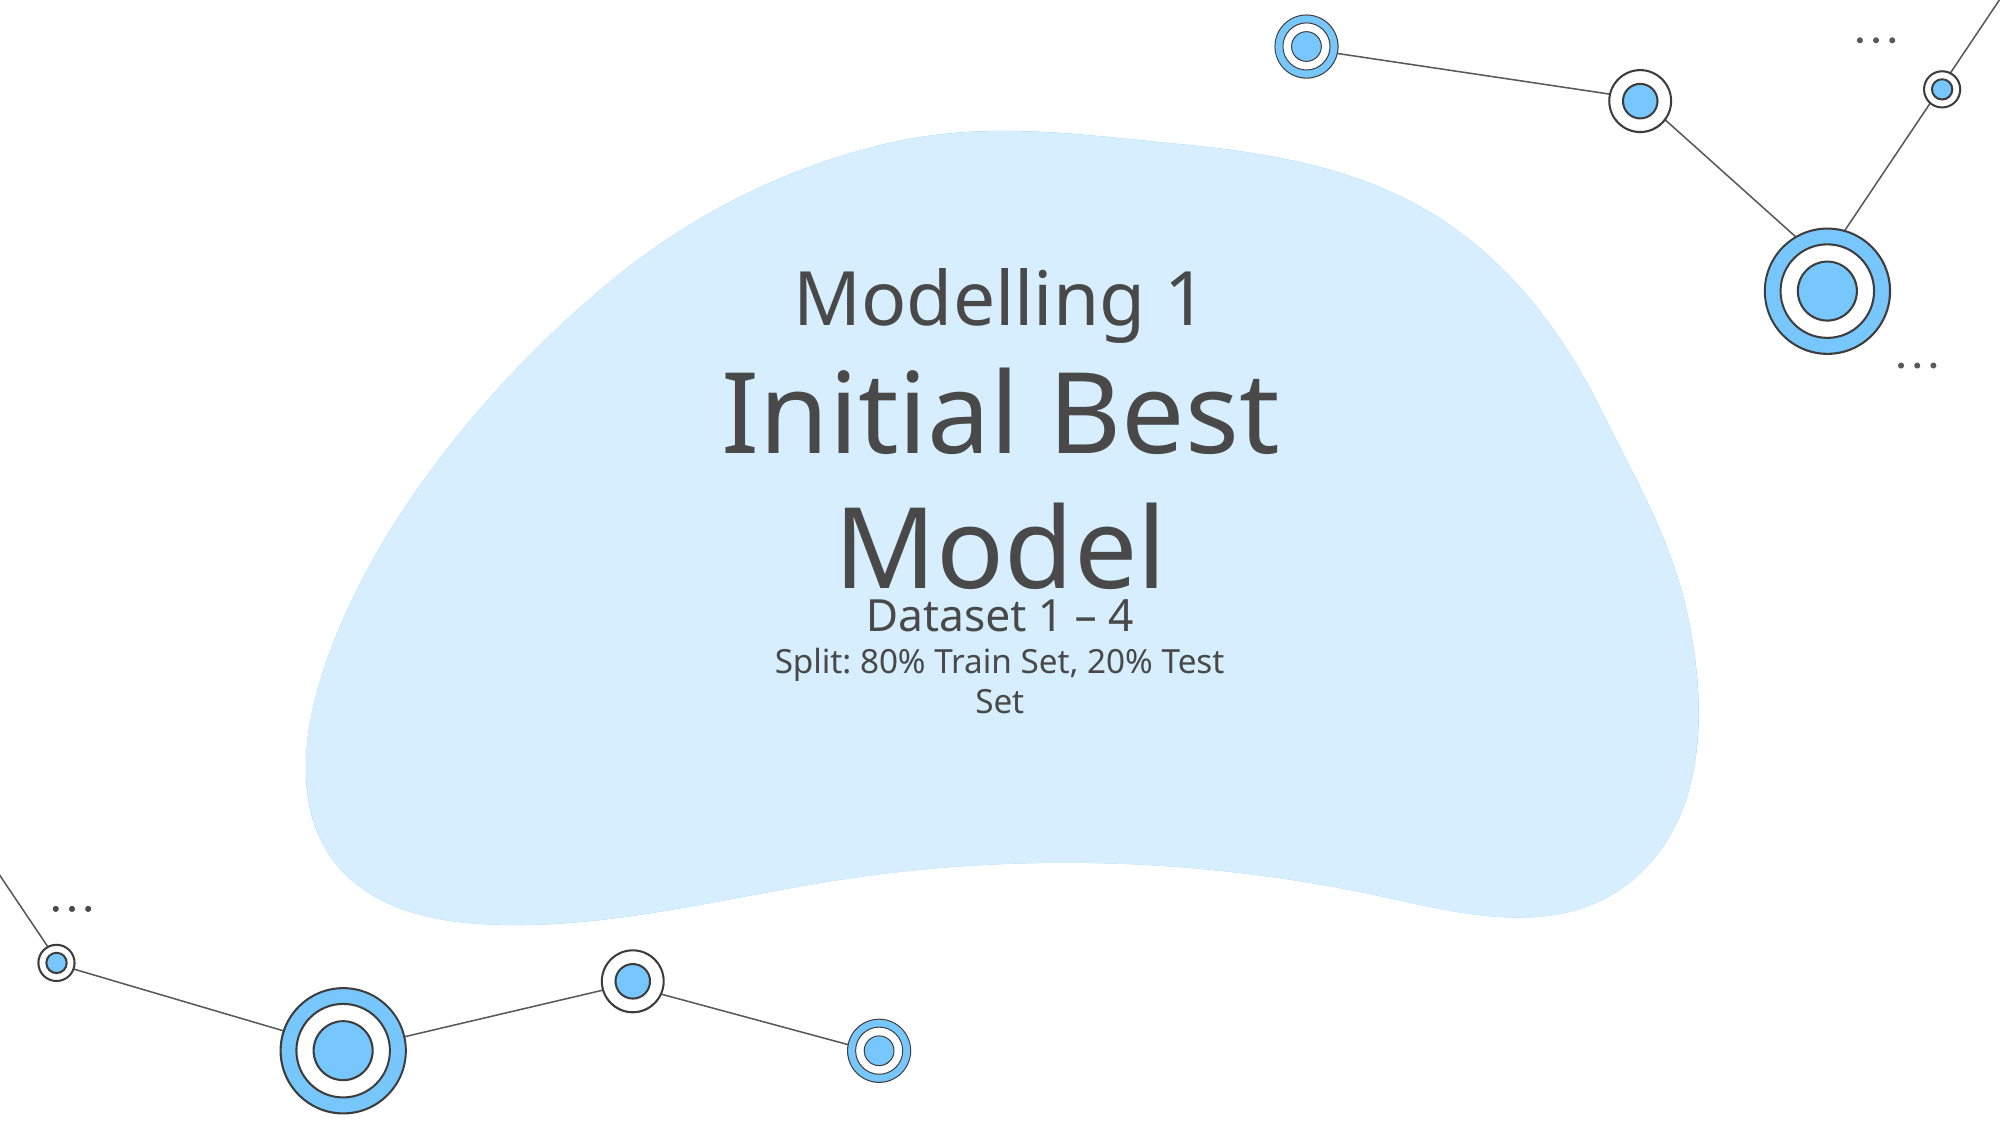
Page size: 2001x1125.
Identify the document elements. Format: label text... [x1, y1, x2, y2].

title Modelling 1 Initial Best Model [574, 222, 1428, 639]
subtitle Dataset 1 – 4 Split: 80% Train Set, 20% Test Set [750, 571, 1250, 706]
